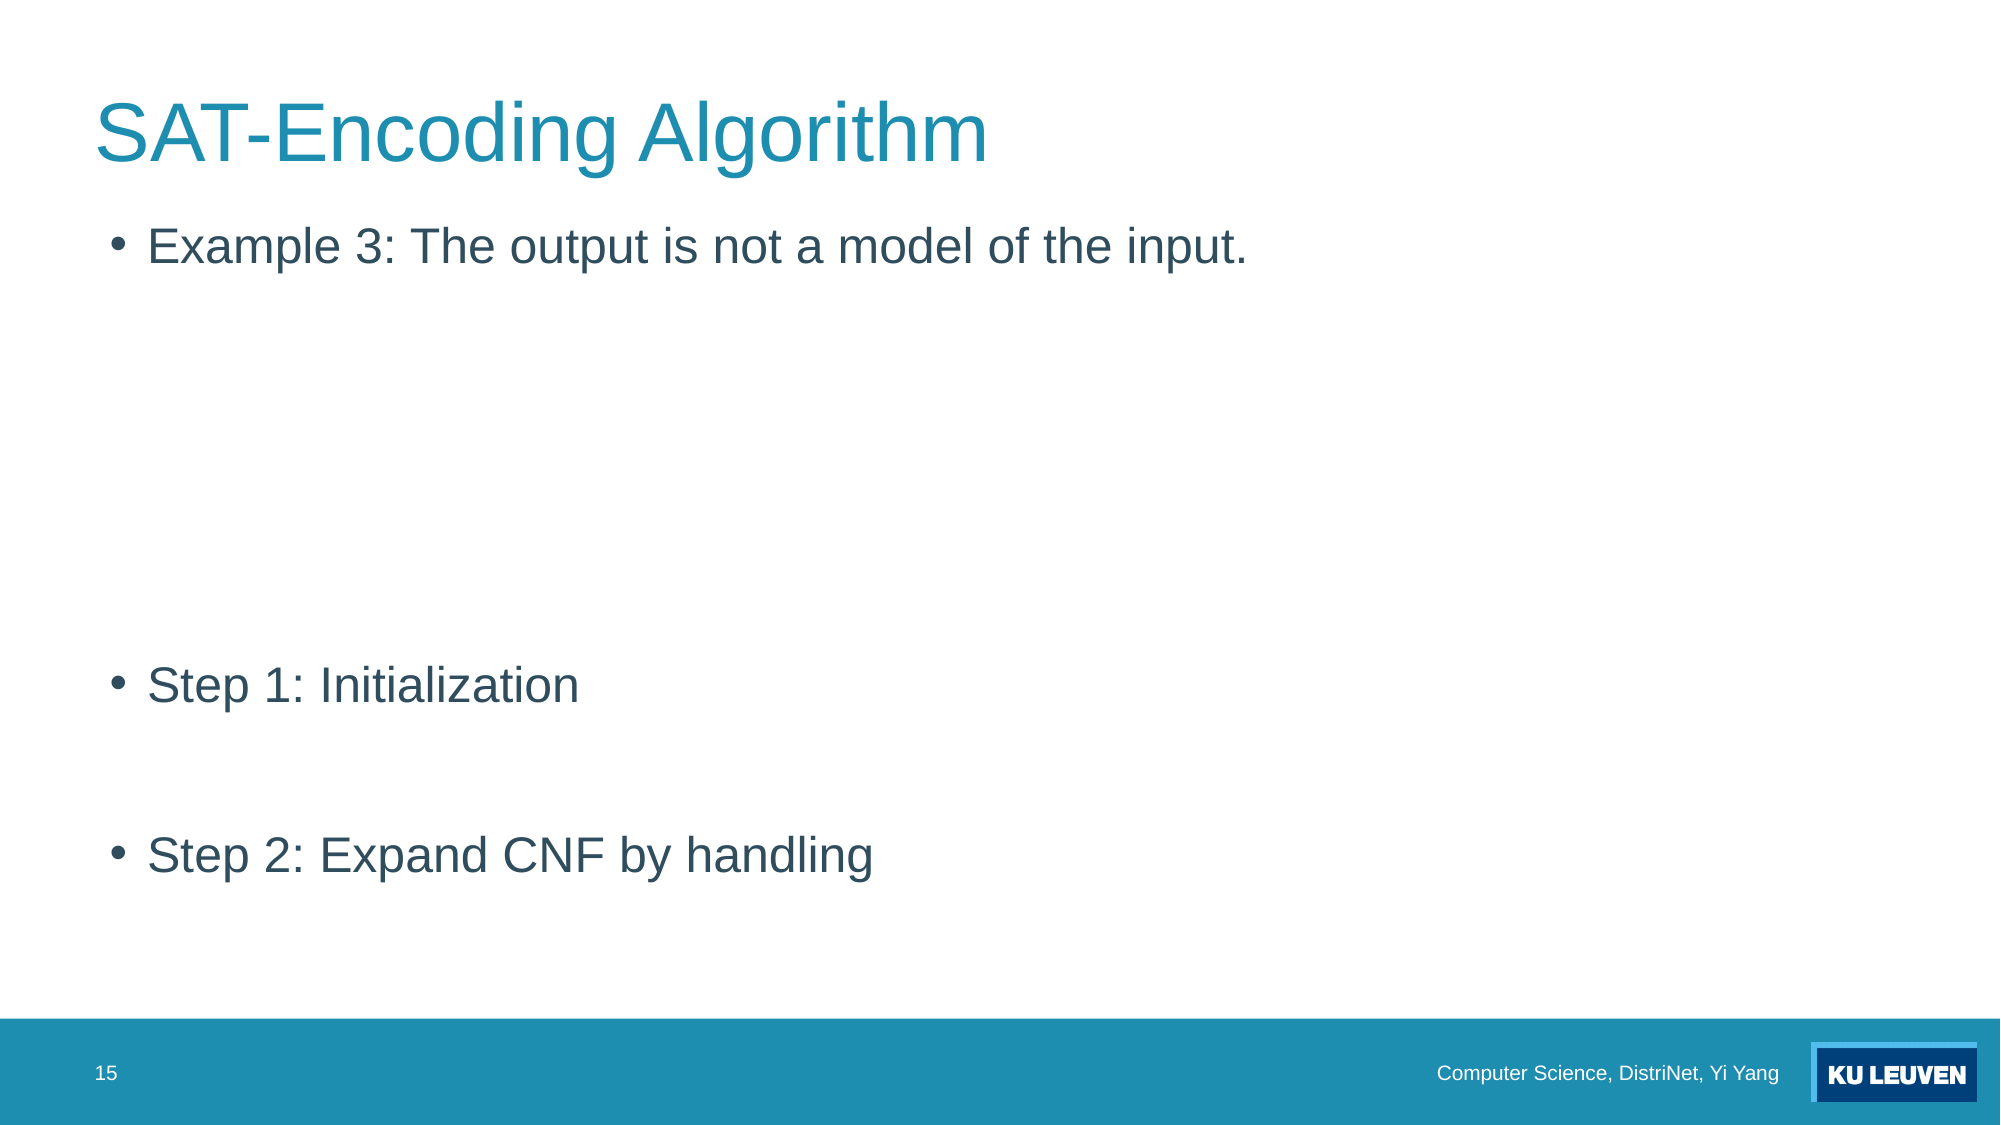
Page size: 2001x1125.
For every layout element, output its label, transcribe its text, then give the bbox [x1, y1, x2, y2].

footer Computer Science, DistriNet, Yi Yang [989, 1018, 1809, 1125]
title SAT-Encoding Algorithm [94, 33, 1906, 223]
picture [1811, 1042, 1977, 1102]
slide_number 15 [94, 1018, 201, 1125]
